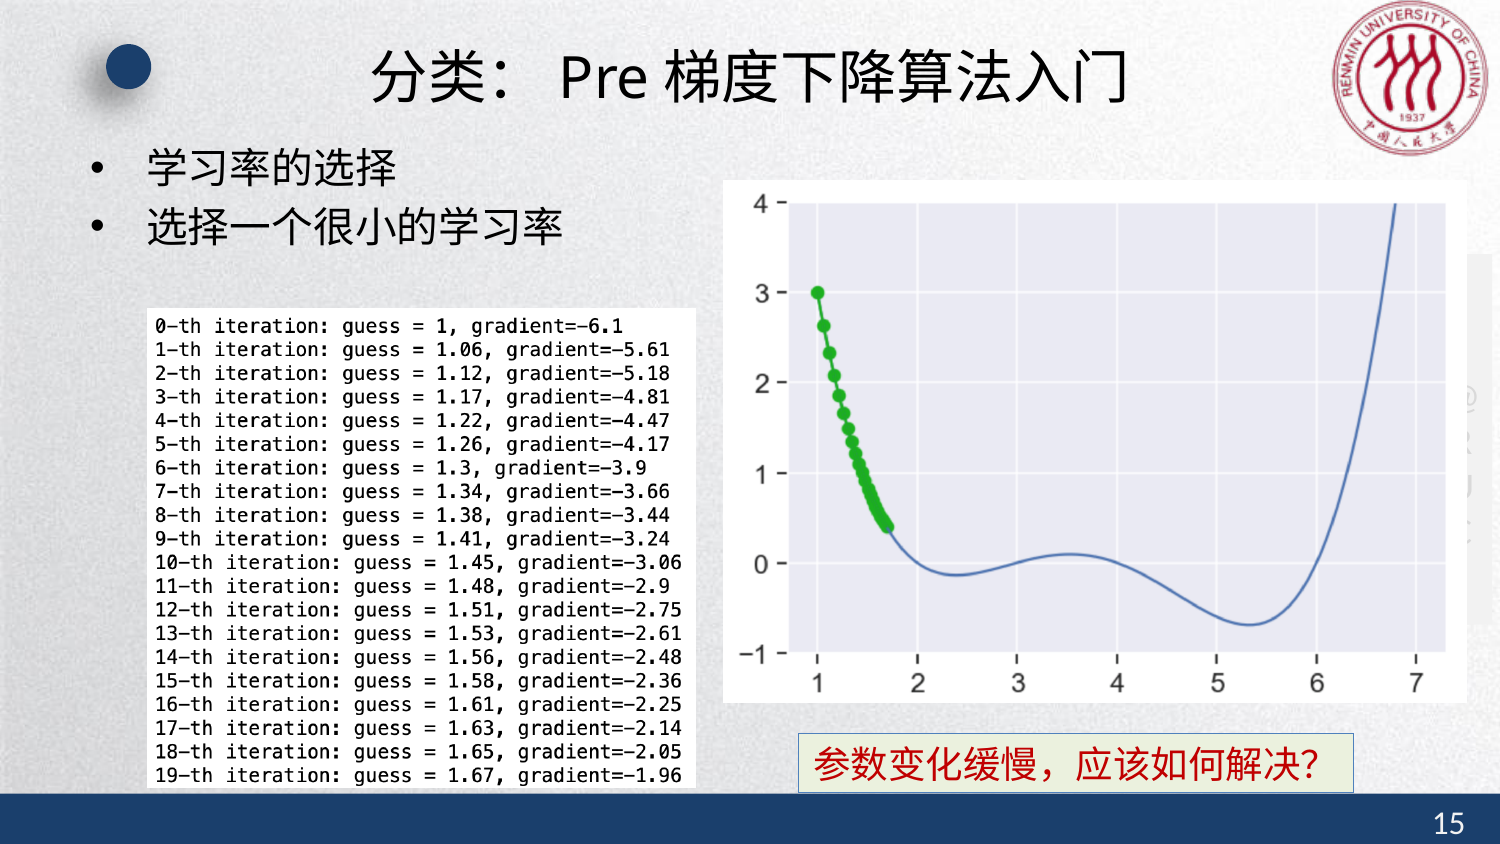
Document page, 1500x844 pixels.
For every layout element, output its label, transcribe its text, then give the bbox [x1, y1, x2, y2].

picture [0, 0, 1500, 793]
text_box 参数变化缓慢，应该如何解决？ [798, 733, 1354, 793]
title 分类：Pre梯度下降算法入门 [75, 33, 1425, 116]
